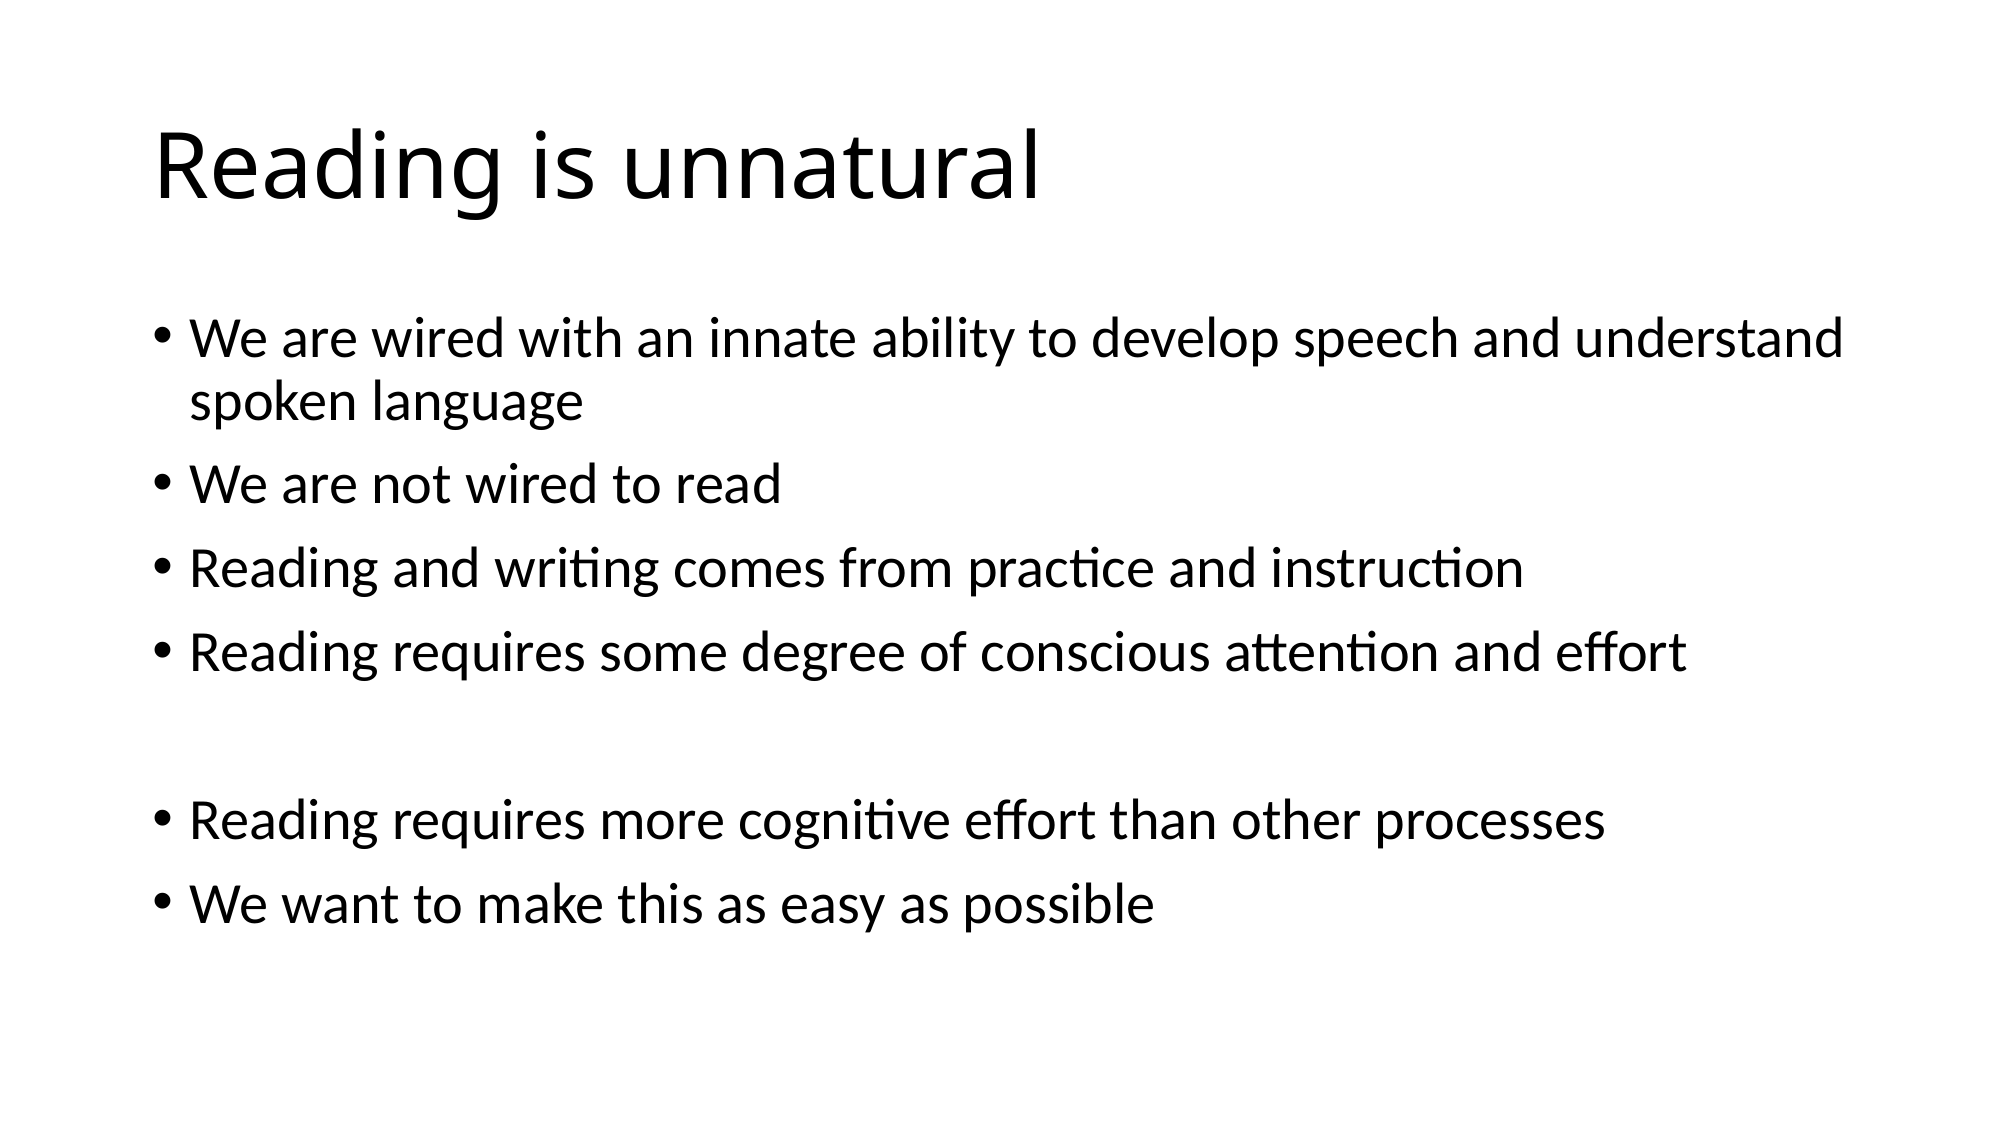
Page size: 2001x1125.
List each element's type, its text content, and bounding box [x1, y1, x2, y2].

title Reading is unnatural [137, 59, 1863, 278]
list We are wired with an innate ability to develop speech and understand spoken language We are not wired to read Reading and writing comes from practice and instruction Reading requires some degree of conscious attention and effort Reading requires more cognitive effort than other processes We want to make this as easy as possible [137, 299, 1863, 1014]
